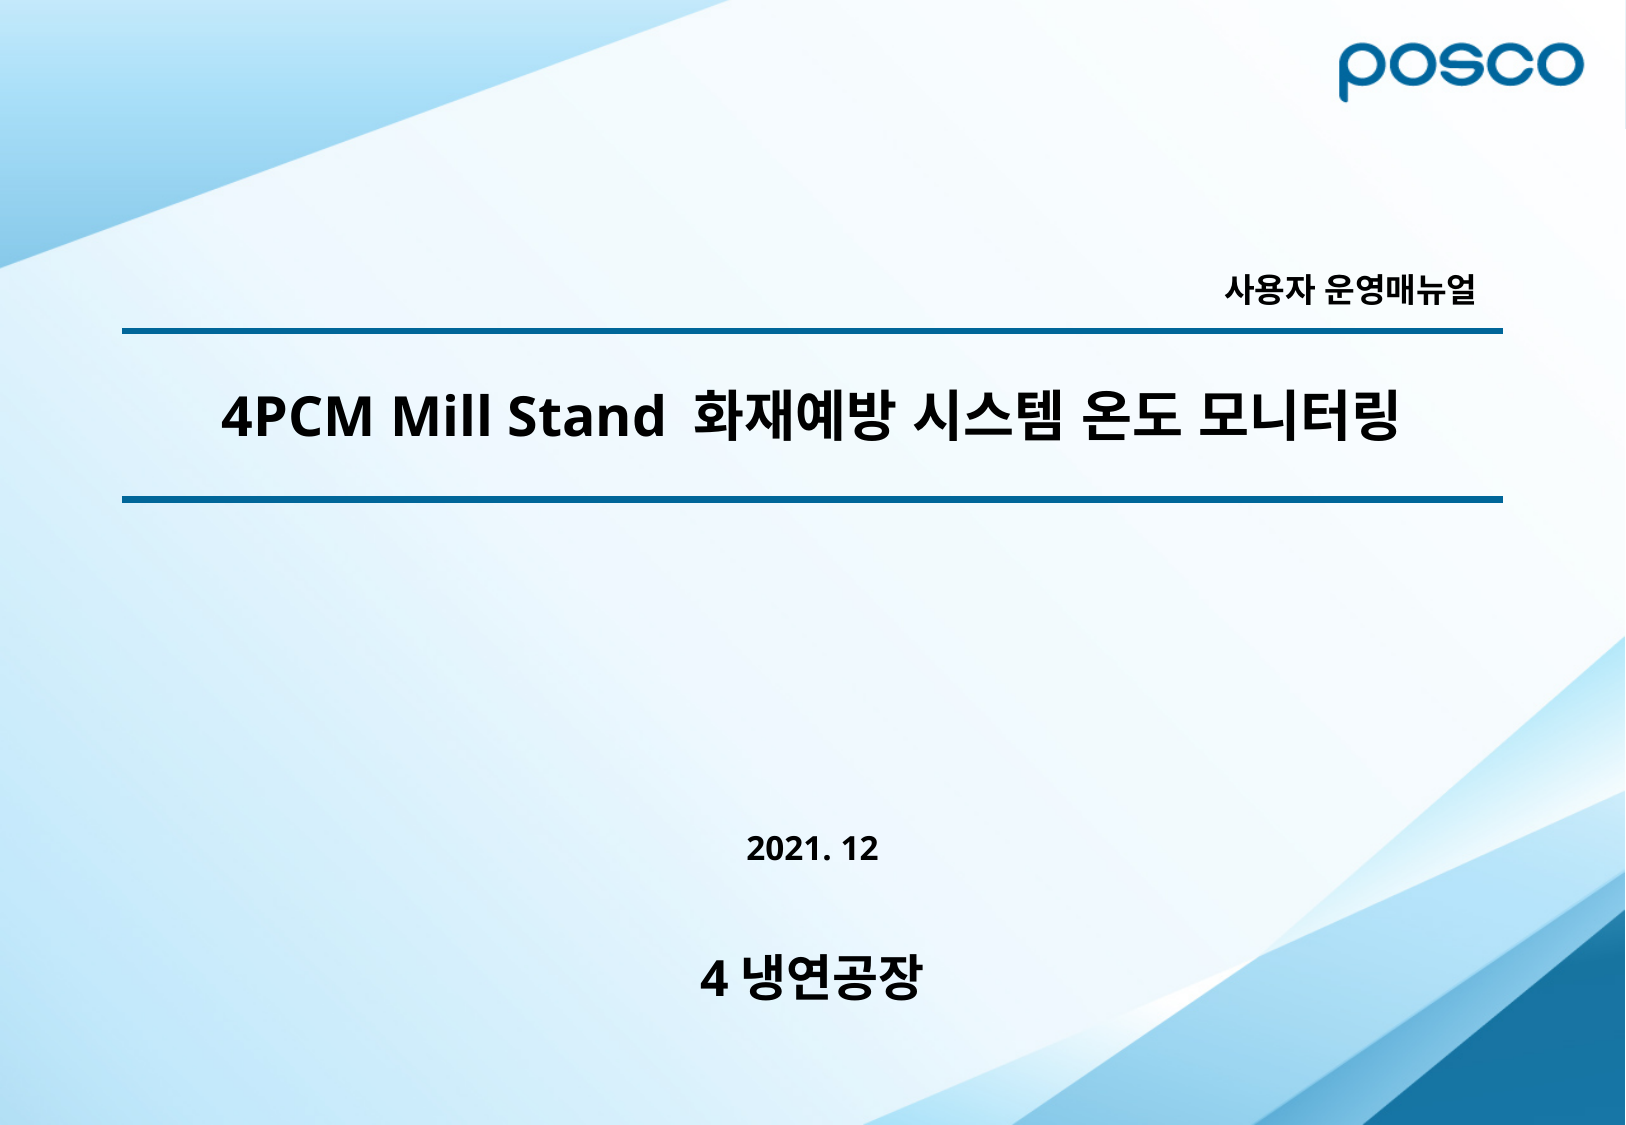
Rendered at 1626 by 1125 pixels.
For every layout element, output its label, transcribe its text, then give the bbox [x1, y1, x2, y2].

title 4PCM Mill Stand 화재예방 시스템 온도 모니터링 [121, 349, 1504, 480]
text_box 사용자 운영매뉴얼 [1177, 221, 1525, 317]
picture [0, 0, 1626, 1125]
text_box 4냉연공장 [428, 914, 1197, 1014]
text_box 2021. 12 [639, 780, 986, 875]
